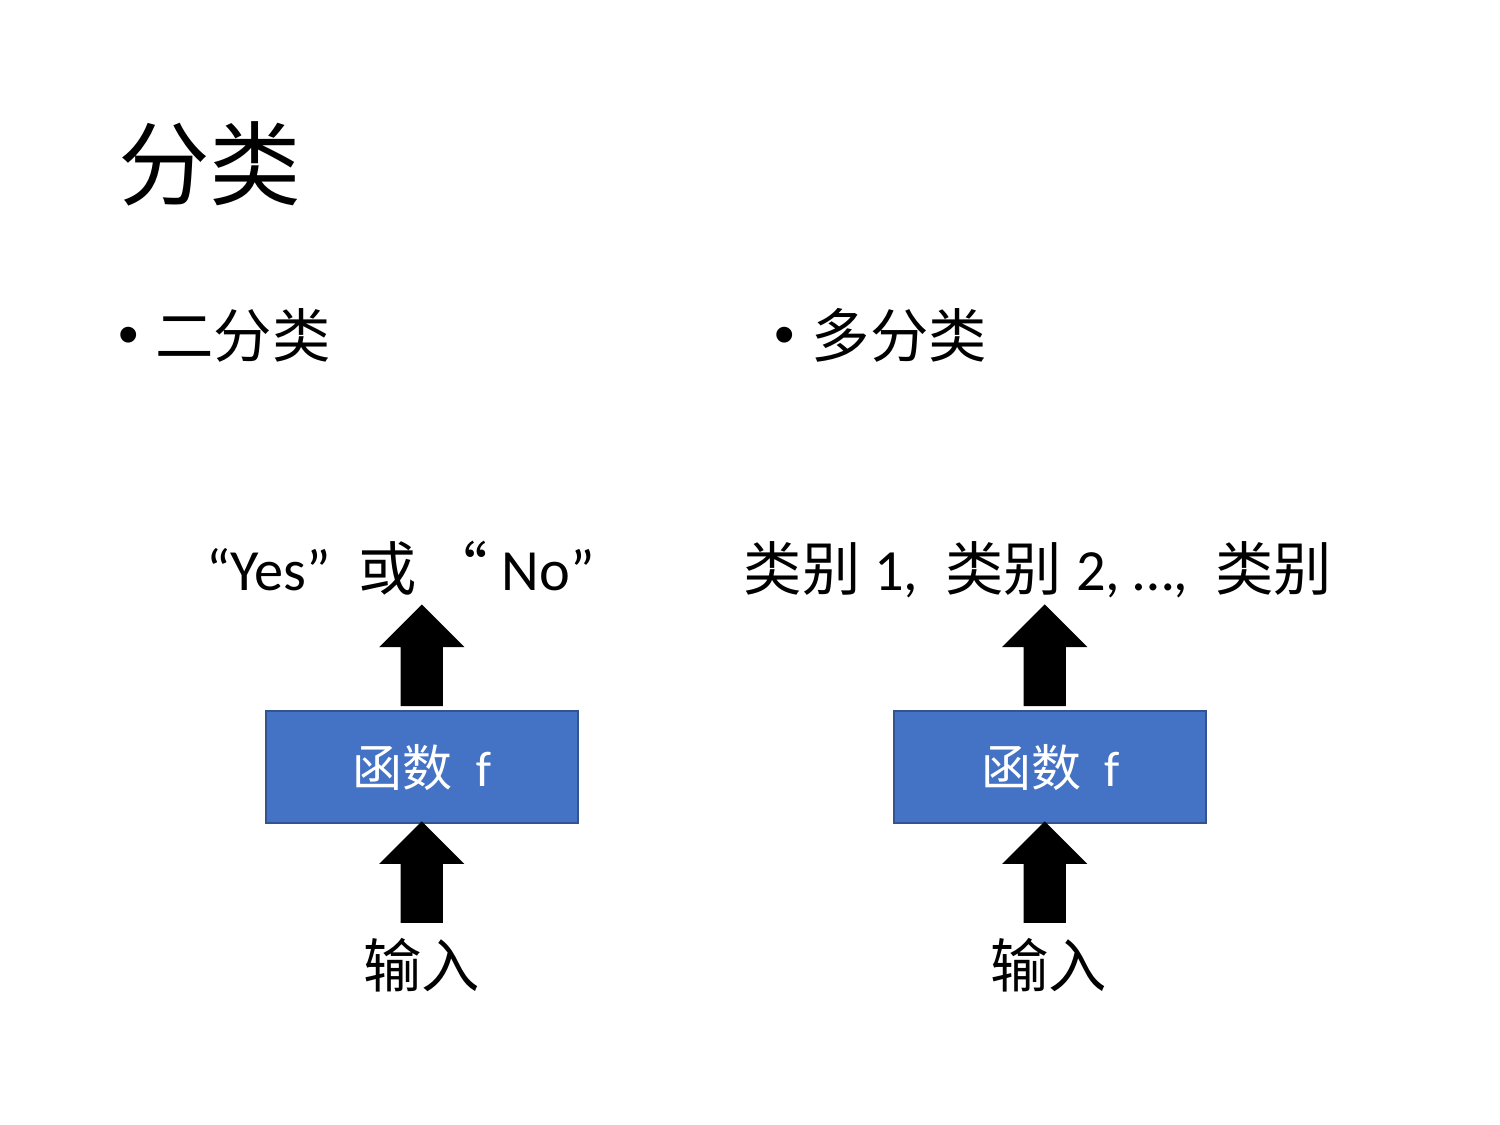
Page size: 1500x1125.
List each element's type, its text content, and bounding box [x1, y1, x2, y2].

title 分类 [103, 59, 1397, 278]
text_box 输入 [865, 921, 1233, 1007]
text_box [1002, 821, 1088, 923]
list 多分类 [759, 299, 1397, 1014]
text_box [379, 610, 465, 707]
text_box 函数 f [893, 710, 1207, 824]
text_box “Yes” 或 “No” [164, 524, 637, 610]
text_box 类别1, 类别2, …, 类别N [722, 524, 1368, 680]
text_box [379, 821, 465, 923]
list 二分类 [103, 299, 741, 1014]
text_box 输入 [238, 921, 606, 1007]
text_box 函数 f [265, 710, 579, 824]
text_box [1023, 680, 1066, 707]
